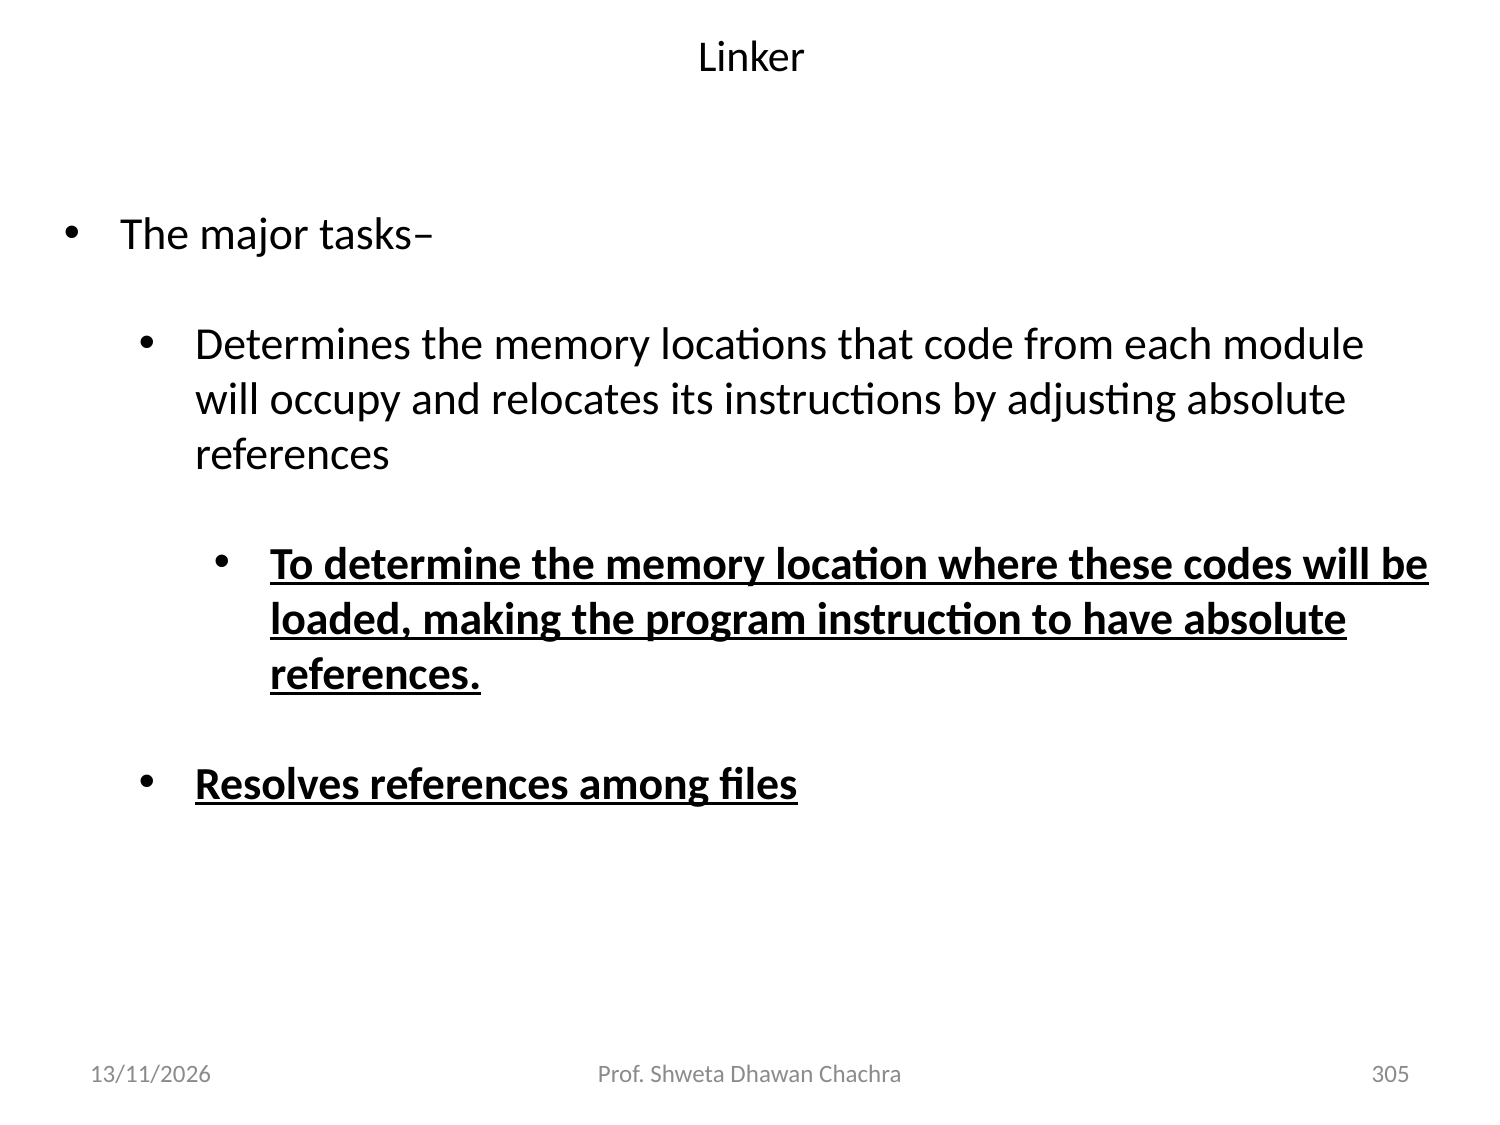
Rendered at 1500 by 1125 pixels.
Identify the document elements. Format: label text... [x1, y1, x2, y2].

title Linker [76, 19, 1427, 88]
footer Prof. Shweta Dhawan Chachra [512, 1042, 988, 1103]
text_box The major tasks– Determines the memory locations that code from each module will occupy and relocates its instructions by adjusting absolute references To determine the memory location where these codes will be loaded, making the program instruction to have absolute references. Resolves references among files [49, 196, 1447, 816]
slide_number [75, 1042, 425, 1103]
slide_number 305 [1074, 1042, 1425, 1103]
